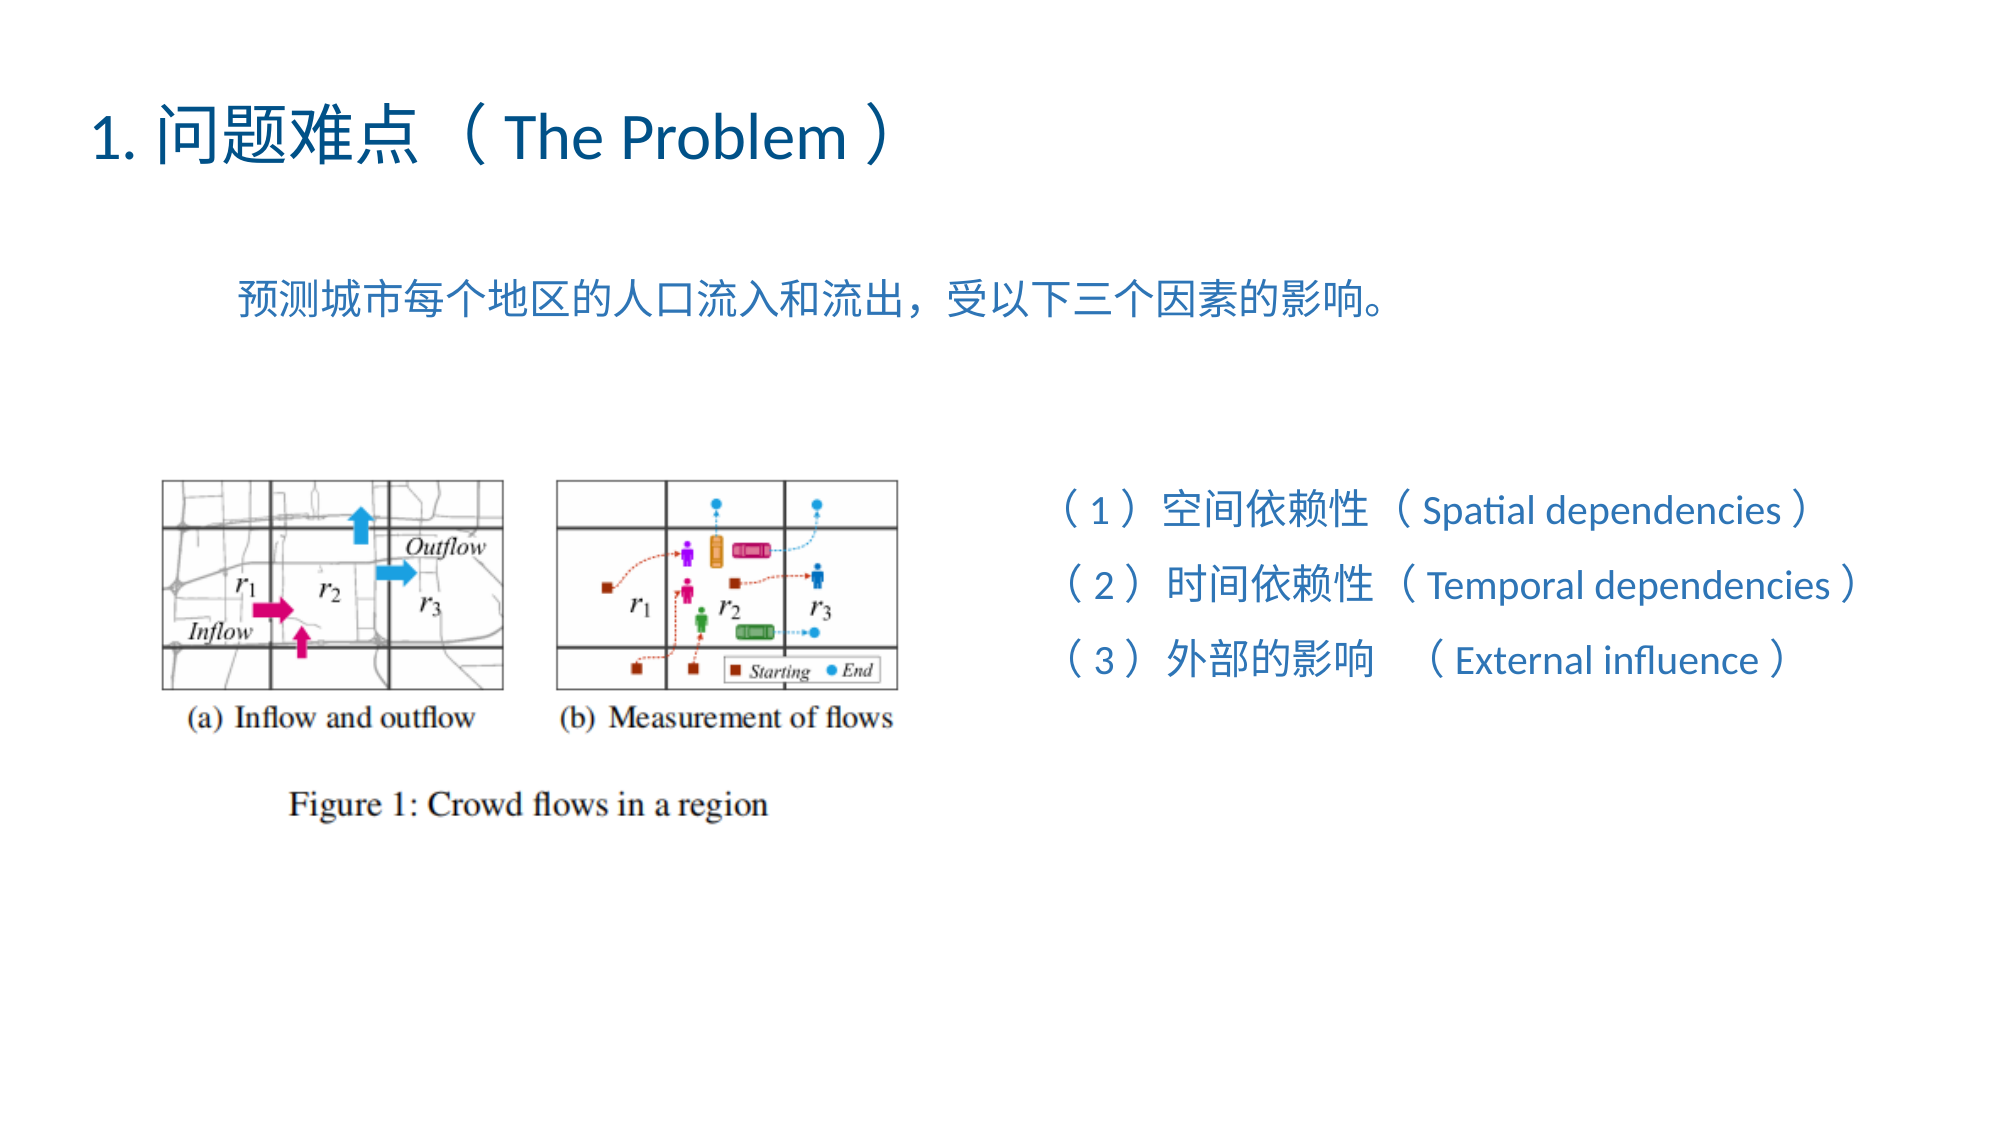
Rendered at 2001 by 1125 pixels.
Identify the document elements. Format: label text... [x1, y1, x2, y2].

picture [125, 455, 939, 855]
text_box 1.问题难点（The Problem） 预测城市每个地区的人口流入和流出，受以下三个因素的影响。 （ （1）空间依赖性（Spatial dependencies） （2）时间依赖性（Temporal dependencies） （3）外部的影响 （External influence） [73, 45, 1978, 985]
